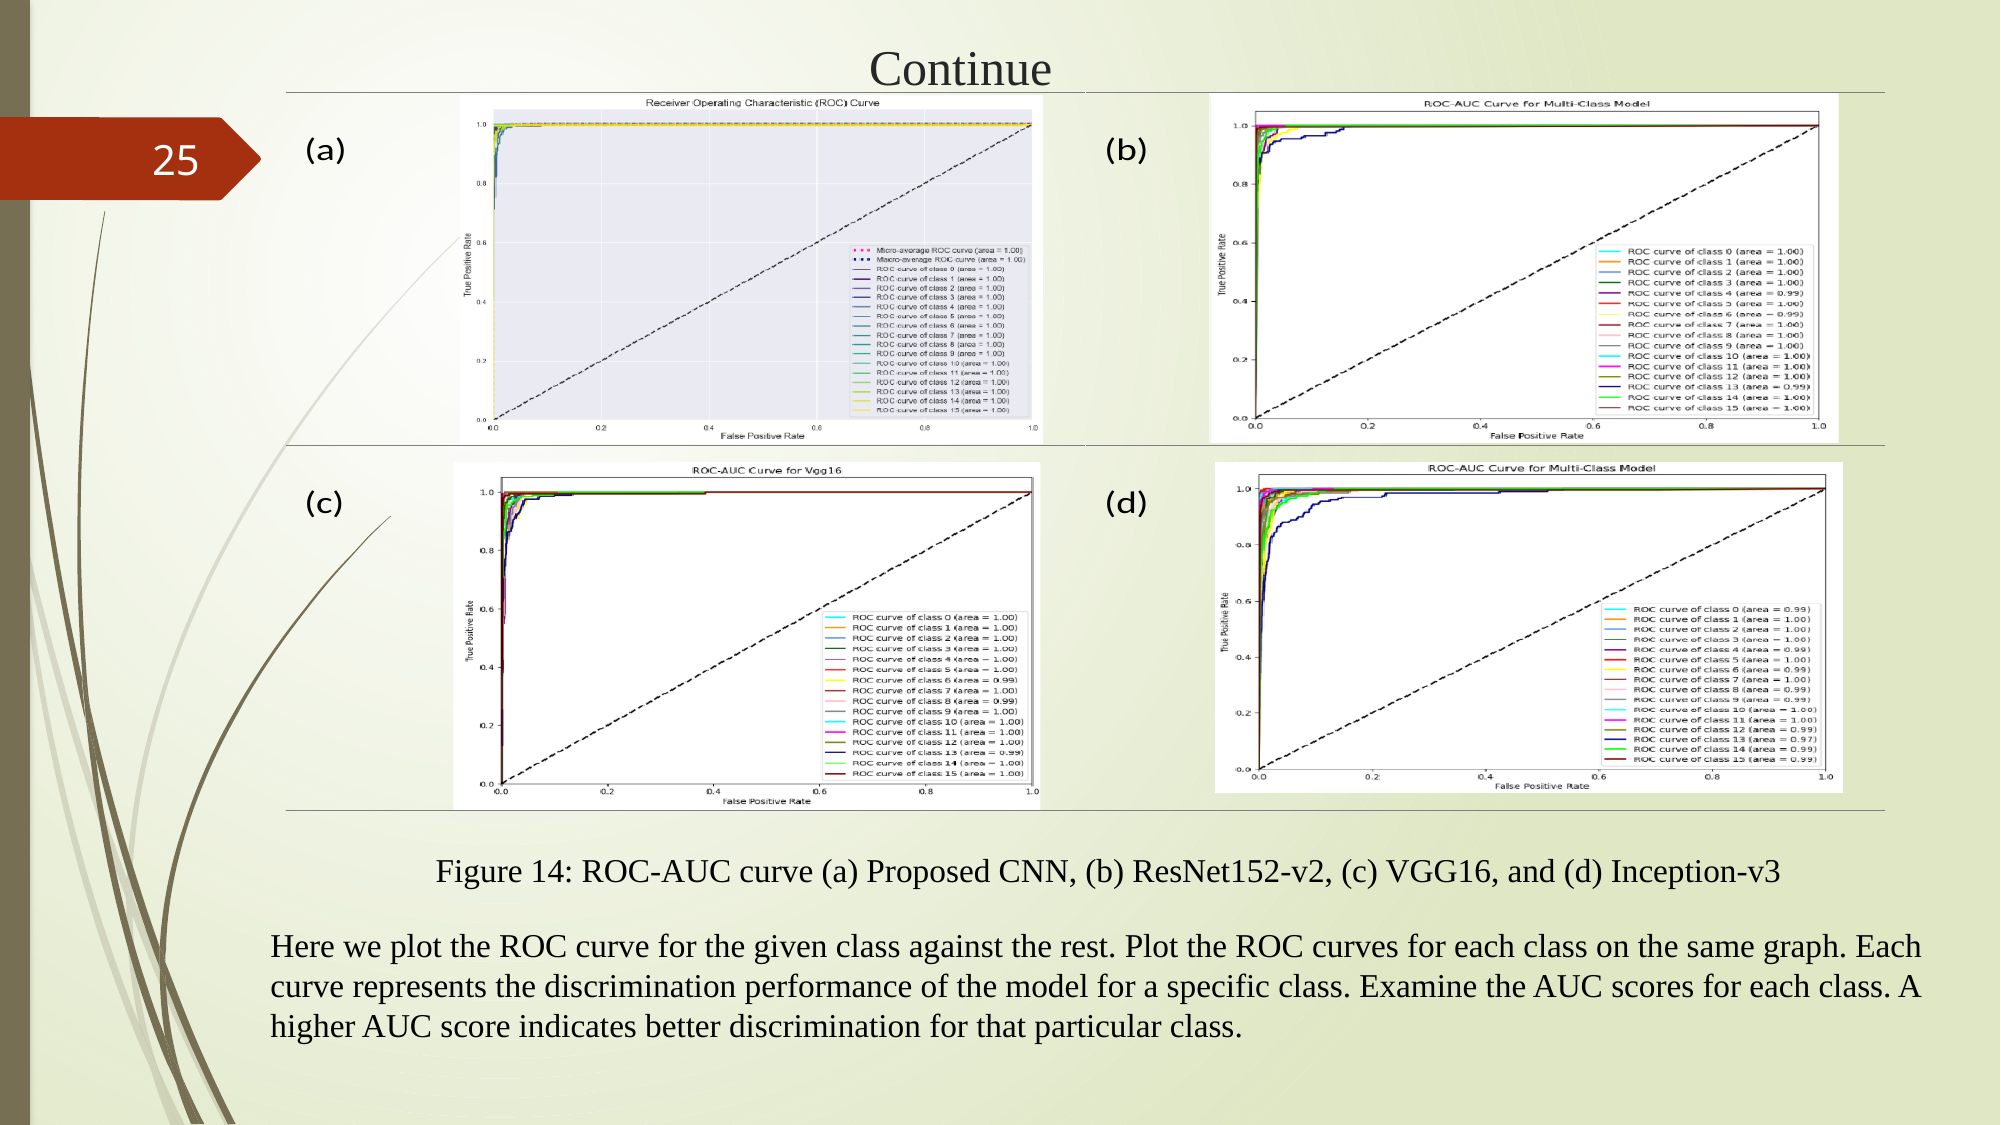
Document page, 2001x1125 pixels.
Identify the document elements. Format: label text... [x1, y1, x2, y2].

text_box Figure 14: ROC-AUC curve (a) Proposed CNN, (b) ResNet152-v2, (c) VGG16, and (d) Inception-v3 [420, 838, 1798, 897]
title Continue [854, 28, 1533, 91]
slide_number 25 [87, 129, 216, 190]
picture [285, 91, 1886, 828]
text_box Here we plot the ROC curve for the given class against the rest. Plot the ROC curves for each class on the same graph. Each curve represents the discrimination performance of the model for a specific class. Examine the AUC scores for each class. A higher AUC score indicates better discrimination for that particular class. [255, 917, 1967, 1052]
